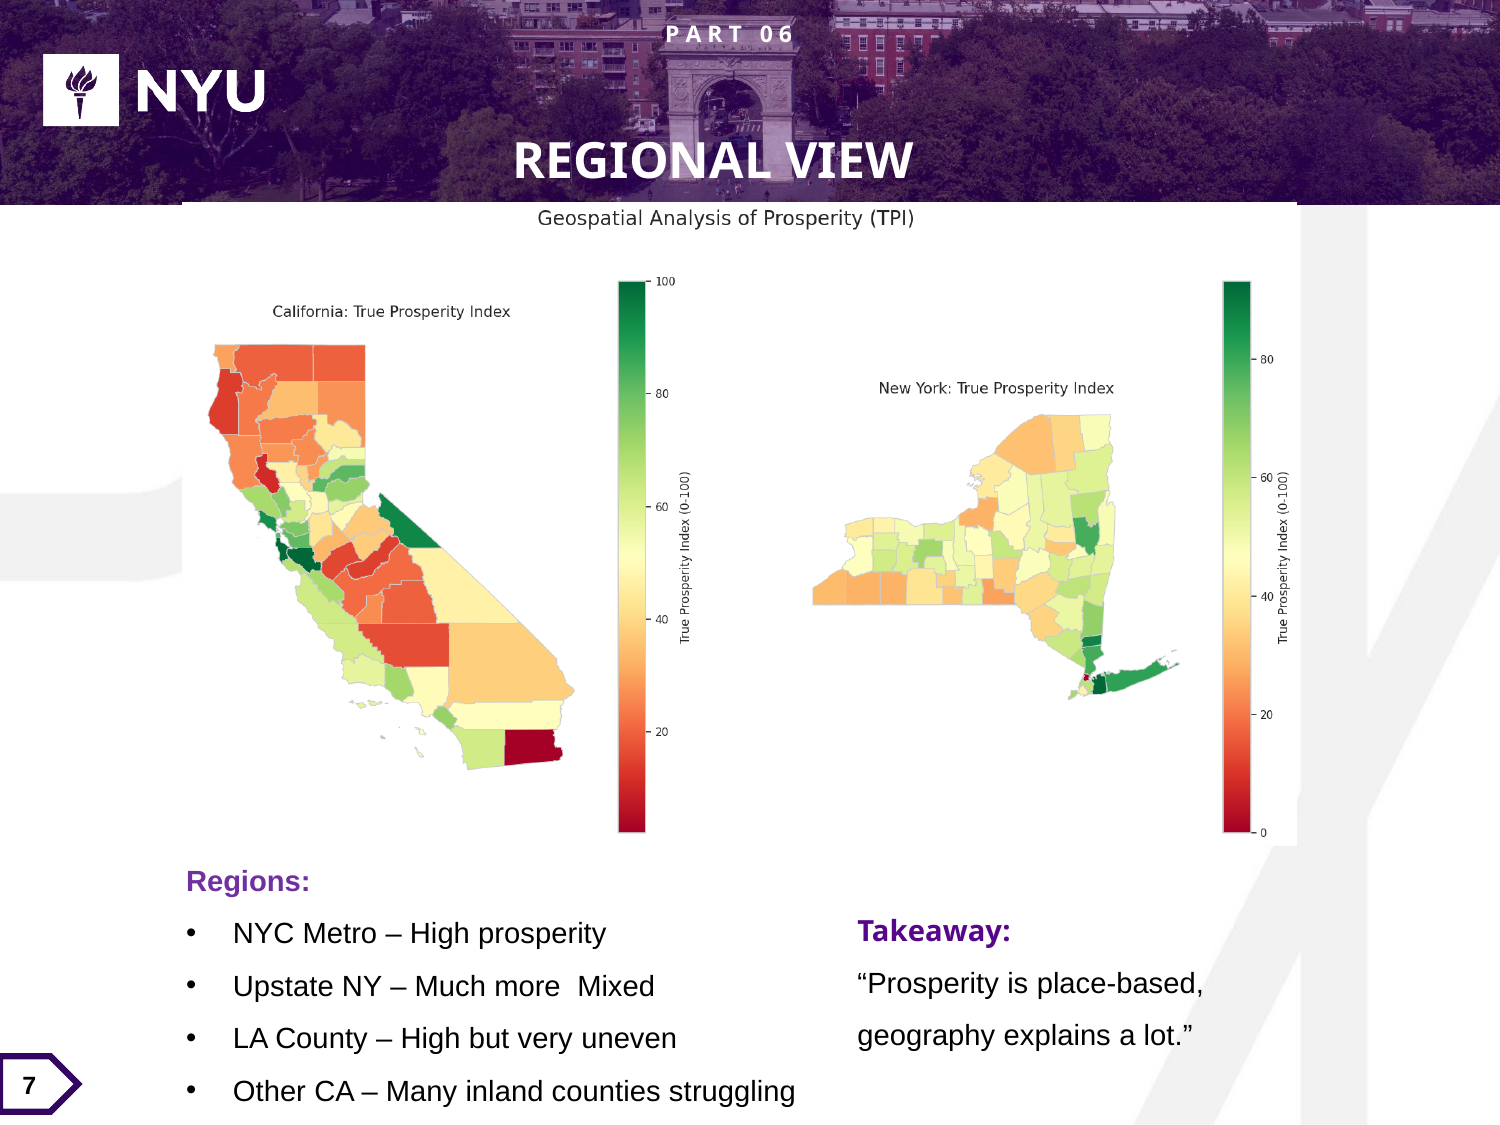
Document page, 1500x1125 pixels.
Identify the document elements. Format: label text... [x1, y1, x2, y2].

picture [4, 1060, 72, 1108]
text_box Takeaway: “Prosperity is place-based, geography explains a lot.” [842, 886, 1231, 1060]
text_box Regions: NYC Metro – High prosperity Upstate NY – Much more Mixed LA County – High but very uneven Other CA – Many inland counties struggling [171, 837, 928, 1115]
picture [0, 0, 1500, 1125]
